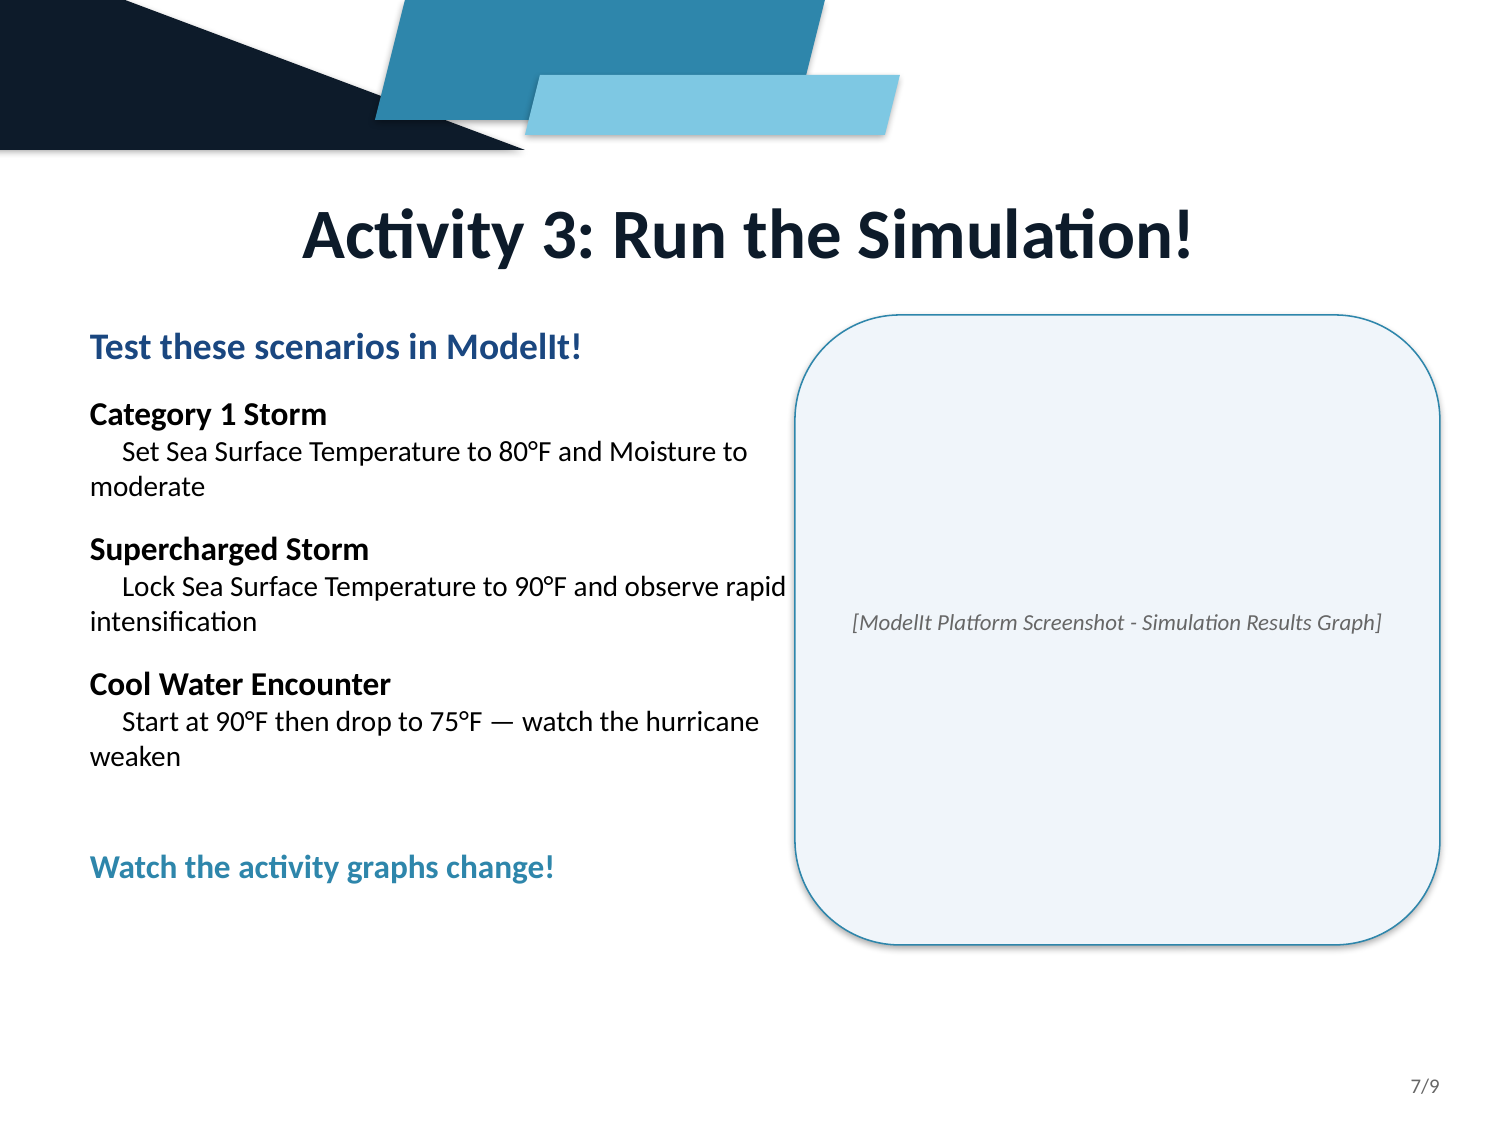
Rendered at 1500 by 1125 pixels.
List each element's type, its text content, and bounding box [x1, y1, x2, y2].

text_box [0, 0, 526, 151]
text_box [374, 0, 826, 121]
text_box [524, 74, 901, 136]
text_box [794, 314, 1441, 946]
text_box 7/9 [1395, 1065, 1455, 1105]
text_box [ModelIt Platform Screenshot - Simulation Results Graph] [837, 600, 1398, 643]
text_box Activity 3: Run the Simulation! [287, 179, 1213, 280]
text_box Test these scenarios in ModelIt! Category 1 Storm Set Sea Surface Temperature to 80°F and Moisture to moderate Supercharged Storm Lock Sea Surface Temperature to 90°F and observe rapid intensification Cool Water Encounter Start at 90°F then drop to 75°F — watch the hurricane weaken Watch the activity graphs change! [74, 314, 825, 893]
